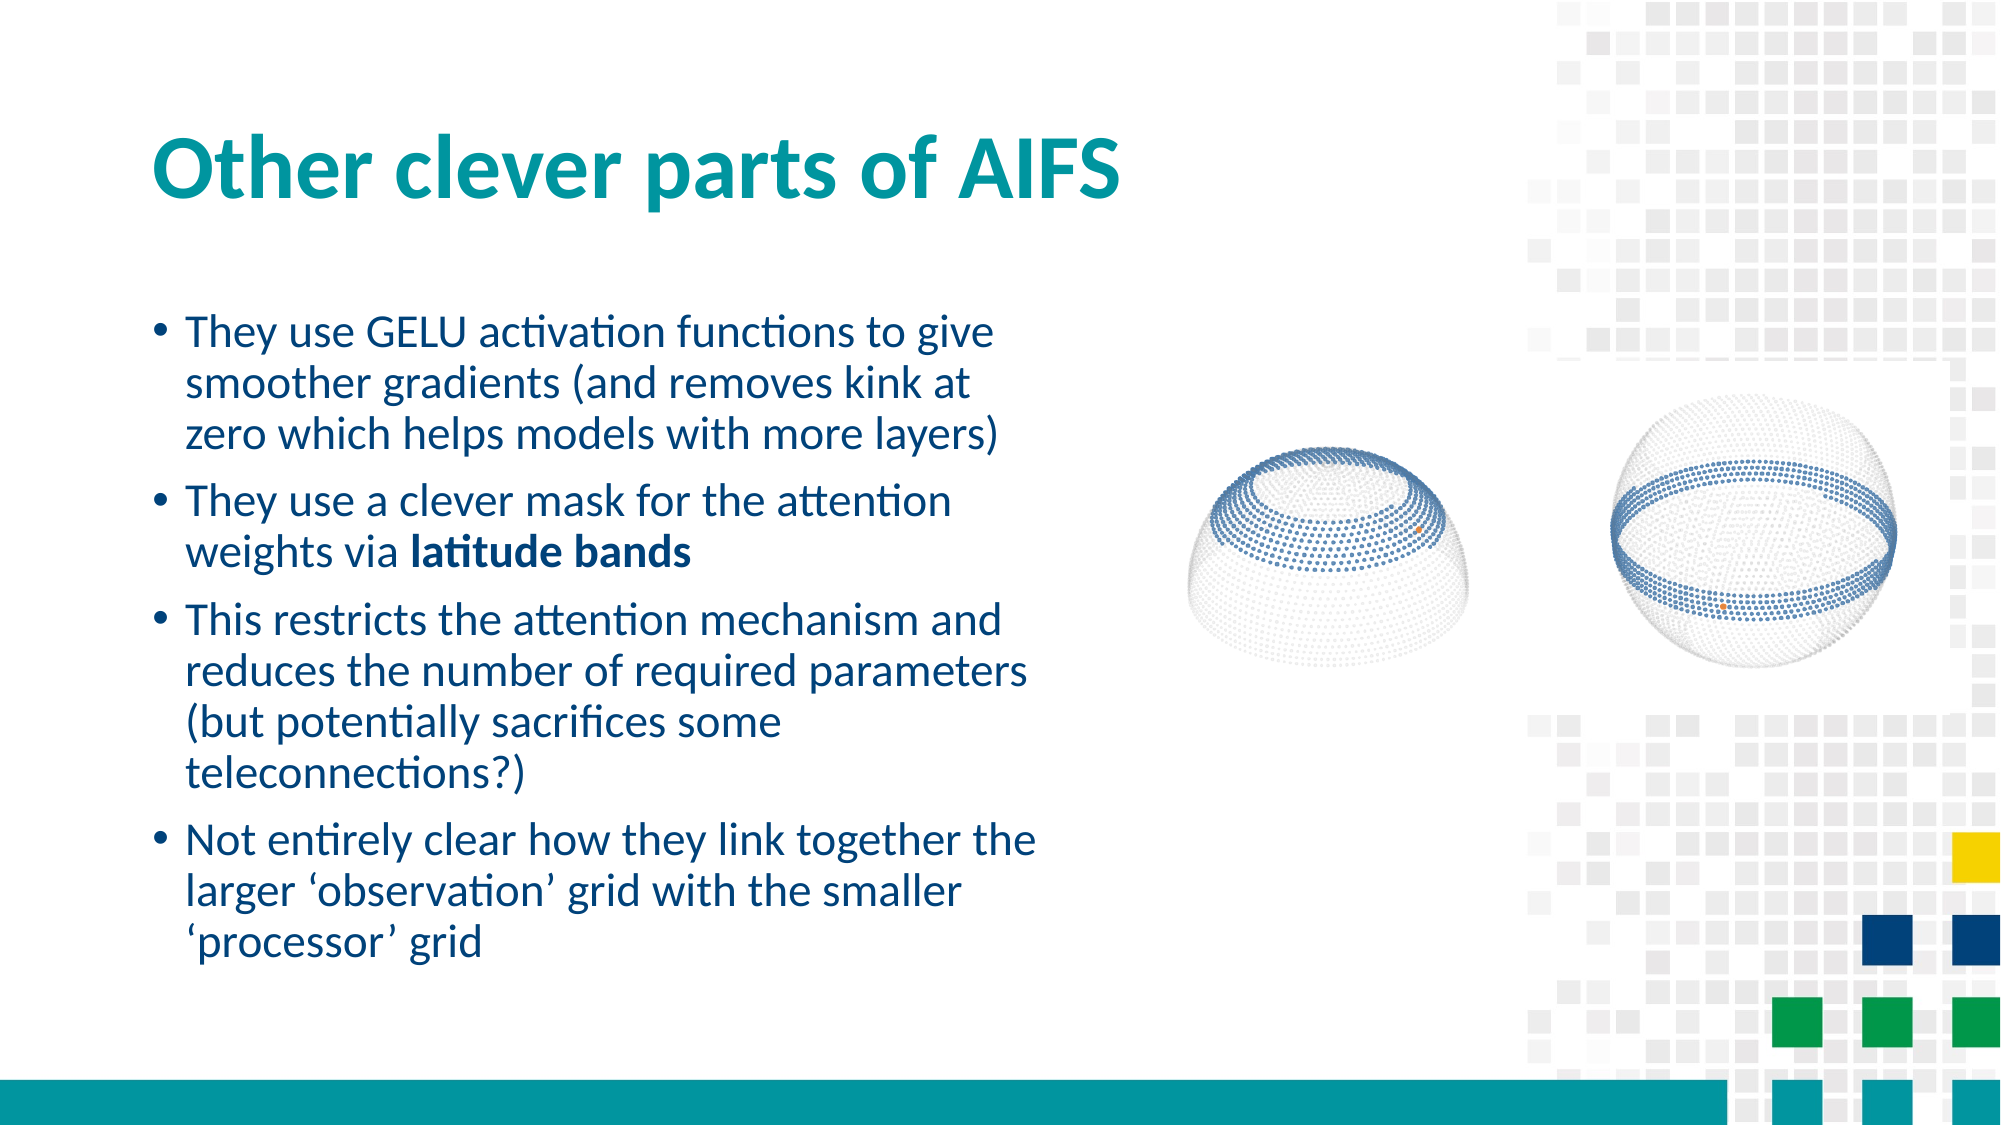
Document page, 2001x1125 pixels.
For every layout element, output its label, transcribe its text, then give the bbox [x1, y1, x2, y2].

title Other clever parts of AIFS [137, 59, 1863, 278]
list They use GELU activation functions to give smoother gradients (and removes kink at zero which helps models with more layers) They use a clever mask for the attention weights via latitude bands This restricts the attention mechanism and reduces the number of required parameters (but potentially sacrifices some teleconnections?) Not entirely clear how they link together the larger ‘observation’ grid with the smaller ‘processor’ grid [137, 299, 1073, 981]
picture [0, 0, 2001, 1125]
